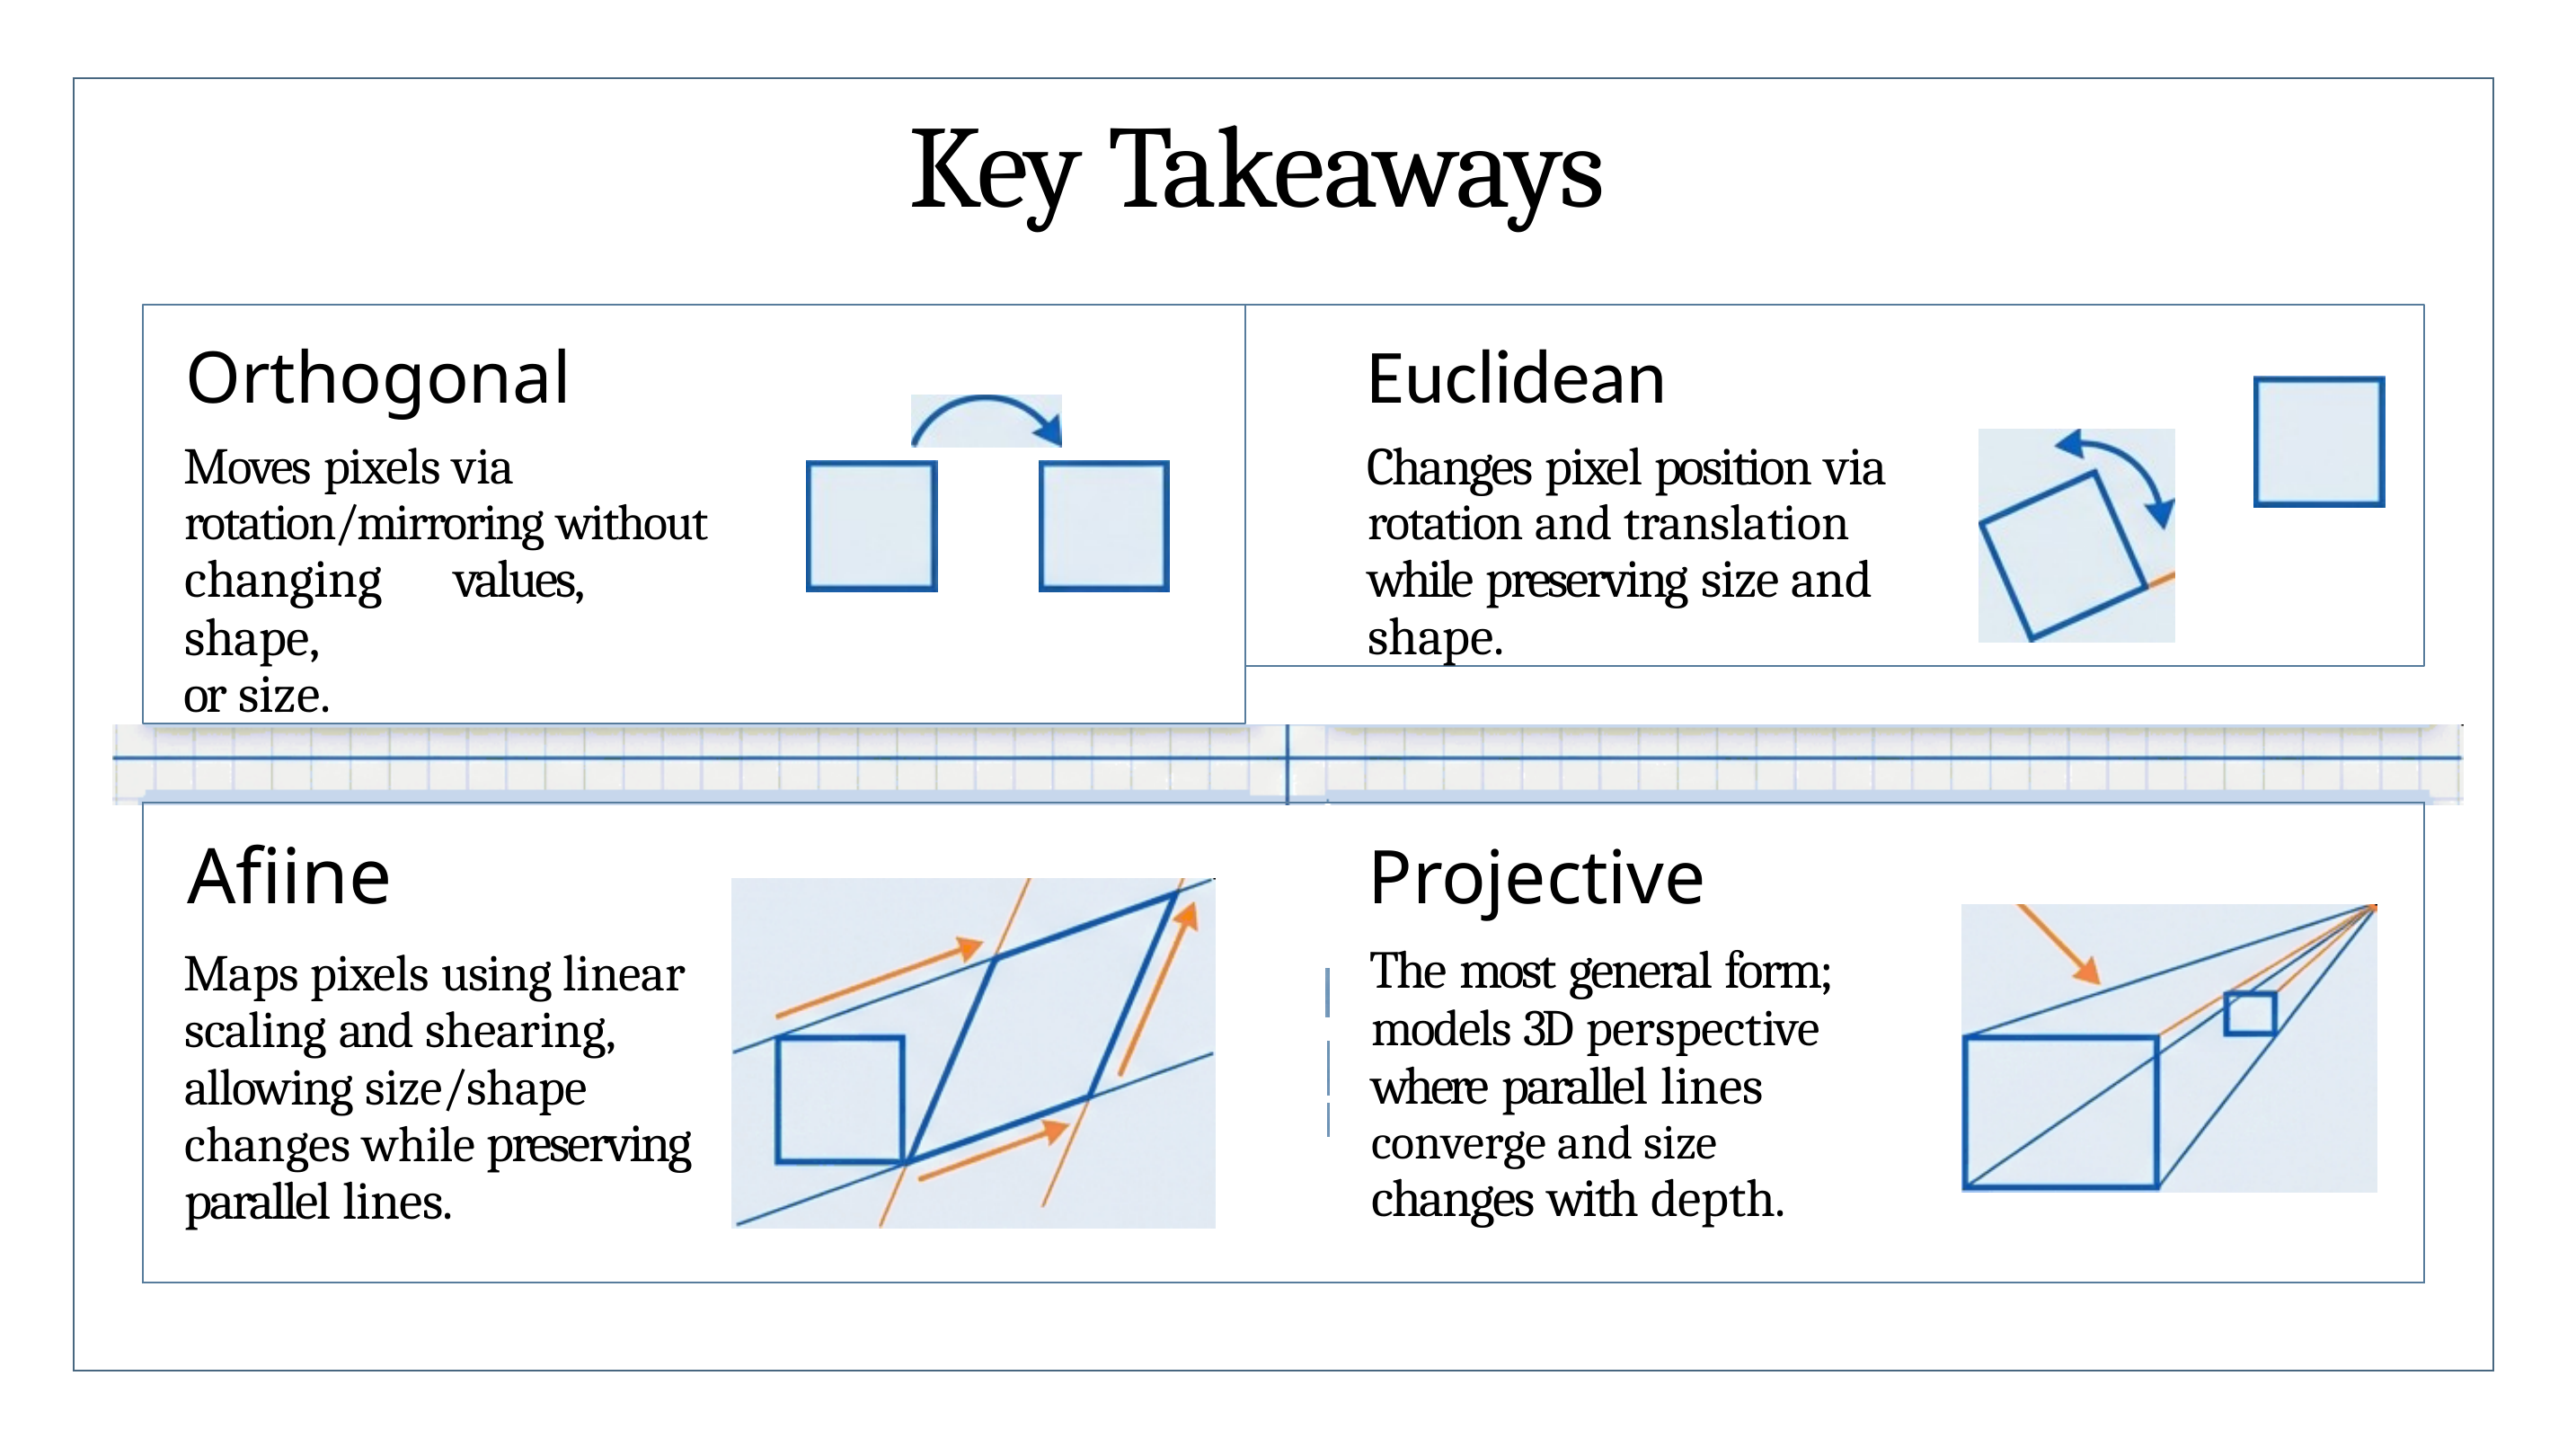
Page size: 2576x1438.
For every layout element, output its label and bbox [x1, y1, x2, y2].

text_box [72, 76, 2495, 1371]
